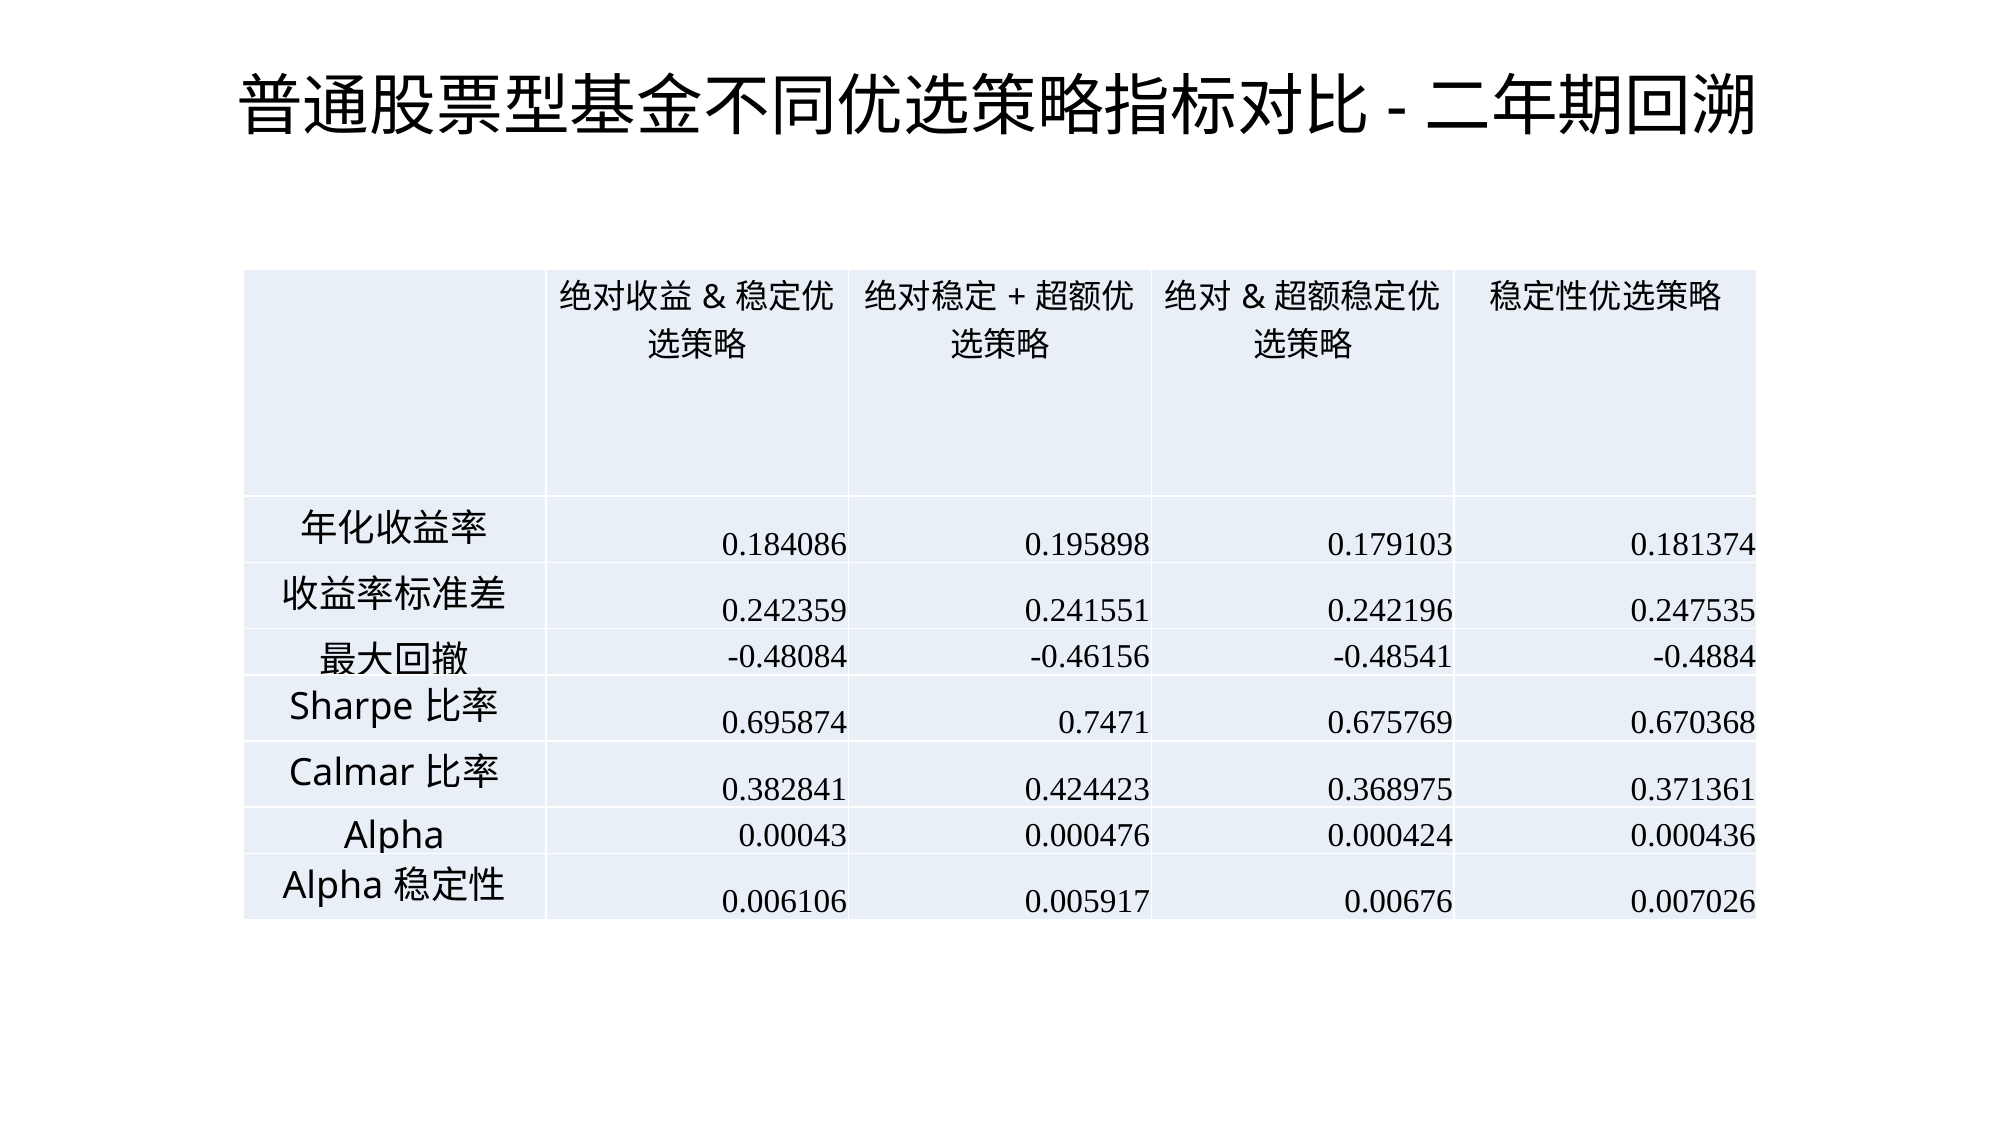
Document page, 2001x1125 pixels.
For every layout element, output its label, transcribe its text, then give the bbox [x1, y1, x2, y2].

table_cell 0.179103 [1152, 497, 1453, 562]
table_cell 0.184086 [547, 497, 848, 562]
table_cell 0.007026 [1455, 854, 1756, 919]
table_header 绝对稳定+超额优选策略 [849, 270, 1151, 495]
table_cell 0.006106 [547, 854, 848, 919]
table_cell 0.005917 [849, 854, 1151, 919]
table_header 稳定性优选策略 [1455, 270, 1756, 495]
table_cell 0.000436 [1455, 808, 1756, 853]
table_cell 0.247535 [1455, 563, 1756, 628]
table_cell 0.195898 [849, 497, 1151, 562]
table_cell 收益率标准差 [244, 563, 545, 628]
table_cell 0.000476 [849, 808, 1151, 853]
table_cell 0.424423 [849, 742, 1151, 806]
title 普通股票型基金不同优选策略指标对比-二年期回溯 [221, 6, 1796, 210]
table_header 绝对收益&稳定优选策略 [547, 270, 848, 495]
table_cell -0.4884 [1455, 629, 1756, 674]
table_cell 0.241551 [849, 563, 1151, 628]
table_cell -0.46156 [849, 629, 1151, 674]
table_cell 年化收益率 [244, 497, 545, 562]
table_cell 0.371361 [1455, 742, 1756, 806]
table_header 绝对&超额稳定优选策略 [1152, 270, 1453, 495]
table_cell -0.48084 [547, 629, 848, 674]
table_cell 0.670368 [1455, 676, 1756, 740]
table_cell Alpha稳定性 [244, 854, 545, 919]
table_cell 0.242196 [1152, 563, 1453, 628]
table_cell 最大回撤 [244, 629, 545, 674]
table_cell 0.695874 [547, 676, 848, 740]
table_cell -0.48541 [1152, 629, 1453, 674]
table_cell Calmar比率 [244, 742, 545, 806]
table_cell Alpha [244, 808, 545, 853]
table_cell 0.368975 [1152, 742, 1453, 806]
table_cell 0.00043 [547, 808, 848, 853]
table_cell Sharpe比率 [244, 676, 545, 740]
table_cell 0.181374 [1455, 497, 1756, 562]
table_cell 0.000424 [1152, 808, 1453, 853]
table_header [244, 270, 545, 495]
table_cell 0.00676 [1152, 854, 1453, 919]
table_cell 0.675769 [1152, 676, 1453, 740]
table_cell 0.382841 [547, 742, 848, 806]
table_cell 0.242359 [547, 563, 848, 628]
table_cell 0.7471 [849, 676, 1151, 740]
